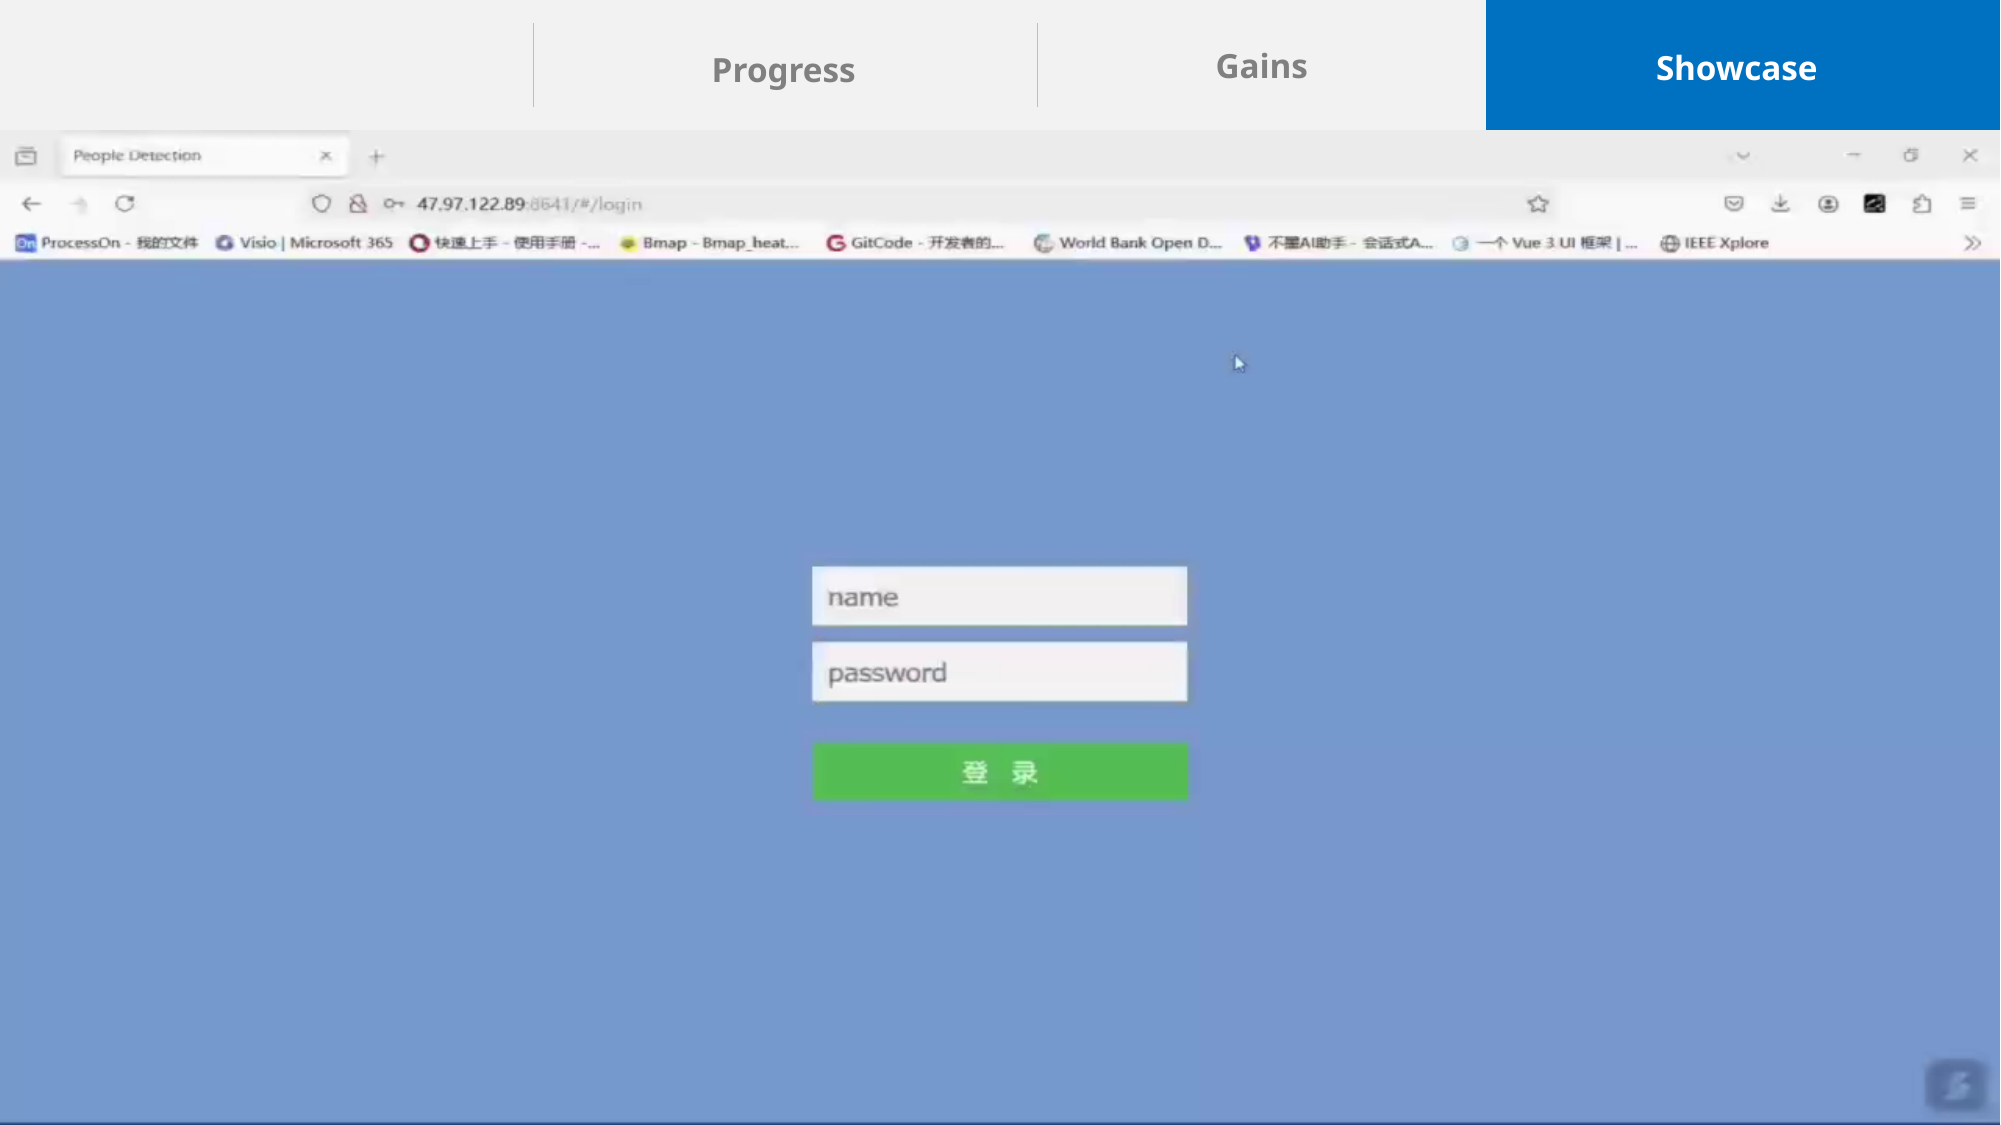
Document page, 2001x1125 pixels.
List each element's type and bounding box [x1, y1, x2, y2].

text_box [0, 0, 2000, 129]
text_box [0, 129, 2000, 1125]
